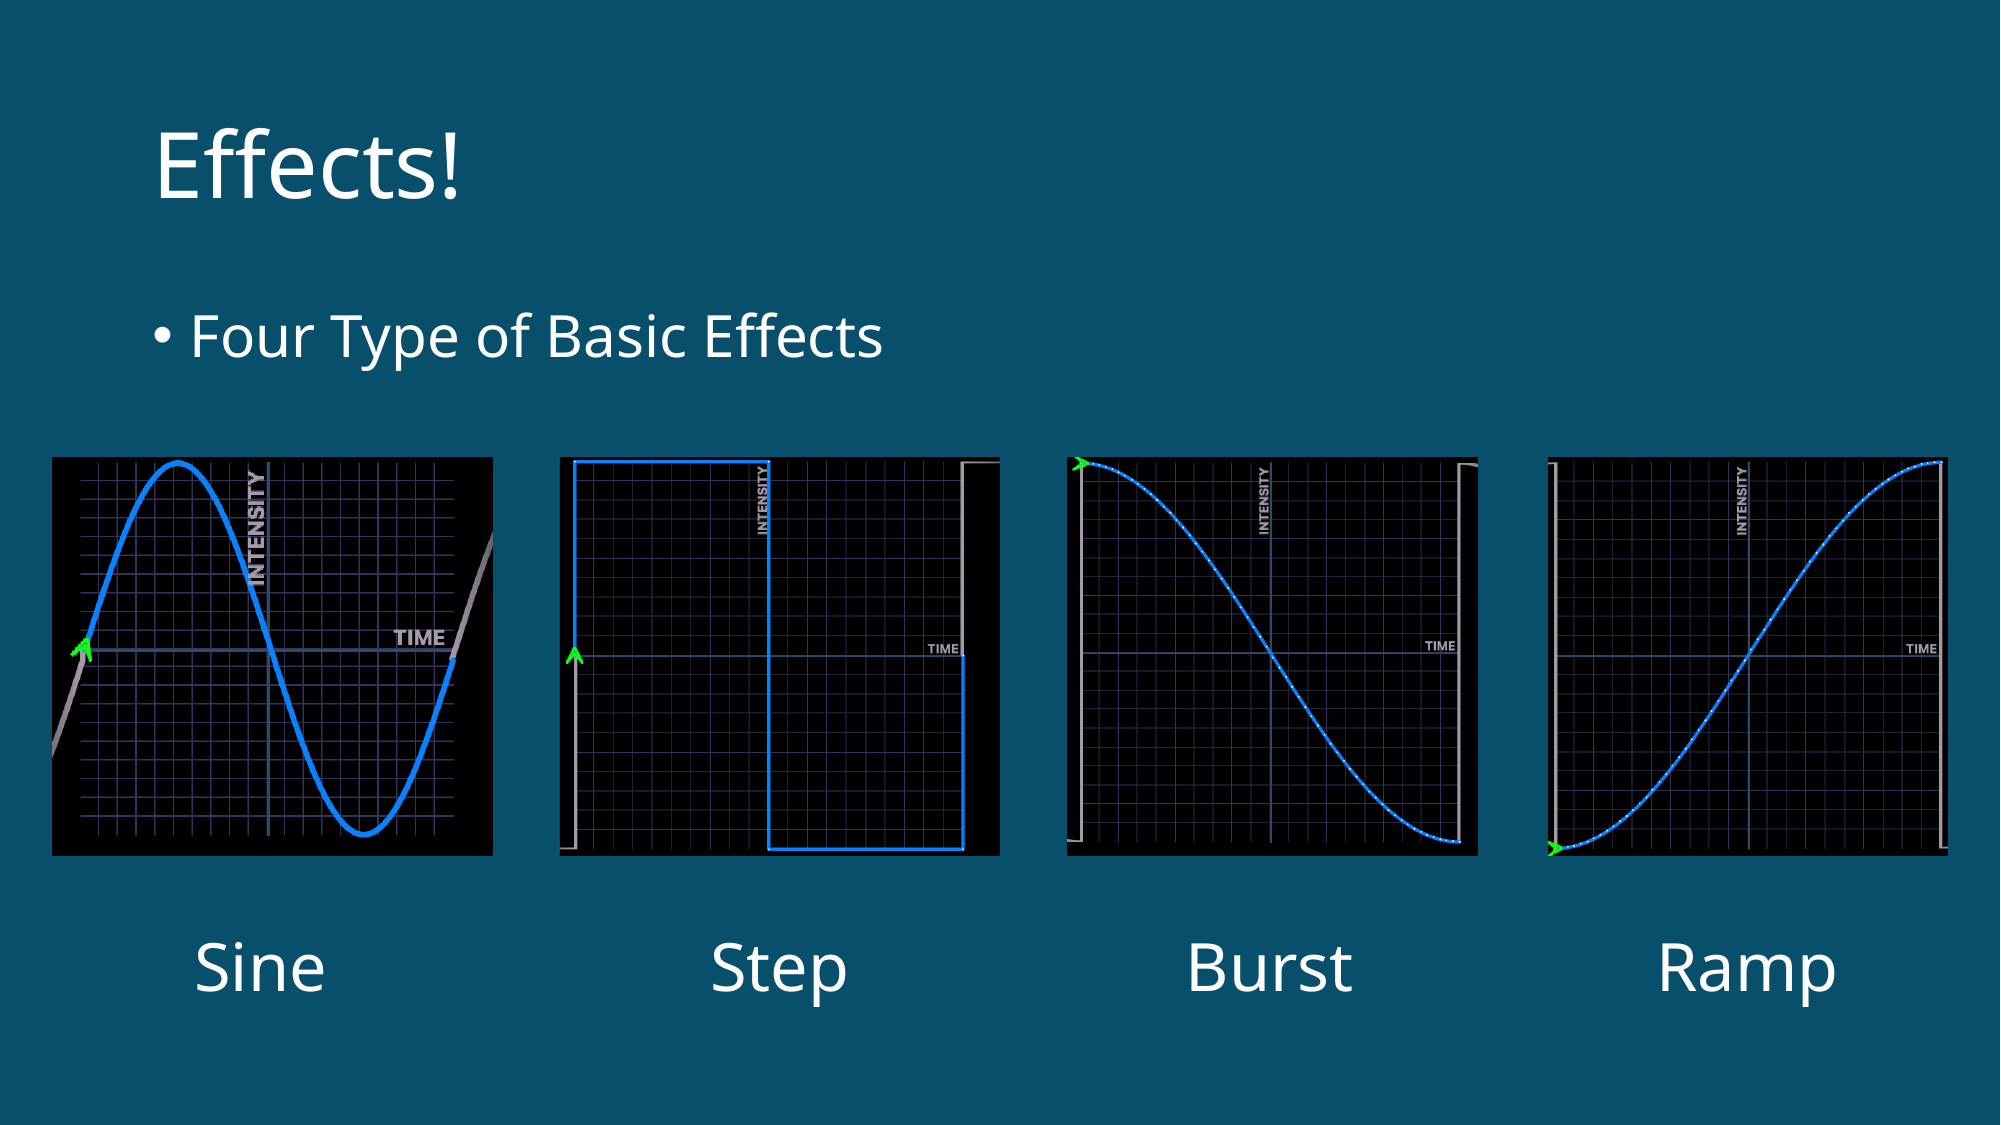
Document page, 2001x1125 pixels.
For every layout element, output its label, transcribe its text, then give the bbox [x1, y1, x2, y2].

picture [560, 458, 999, 855]
text_box Burst [1170, 917, 1369, 1012]
picture [1068, 458, 1477, 855]
list Four Type of Basic Effects [137, 299, 1863, 1014]
picture [1549, 458, 1947, 855]
picture [53, 458, 492, 855]
text_box Ramp [1641, 917, 1854, 1012]
text_box Step [695, 917, 865, 1012]
text_box Sine [179, 917, 343, 1012]
title Effects! [137, 59, 1863, 278]
